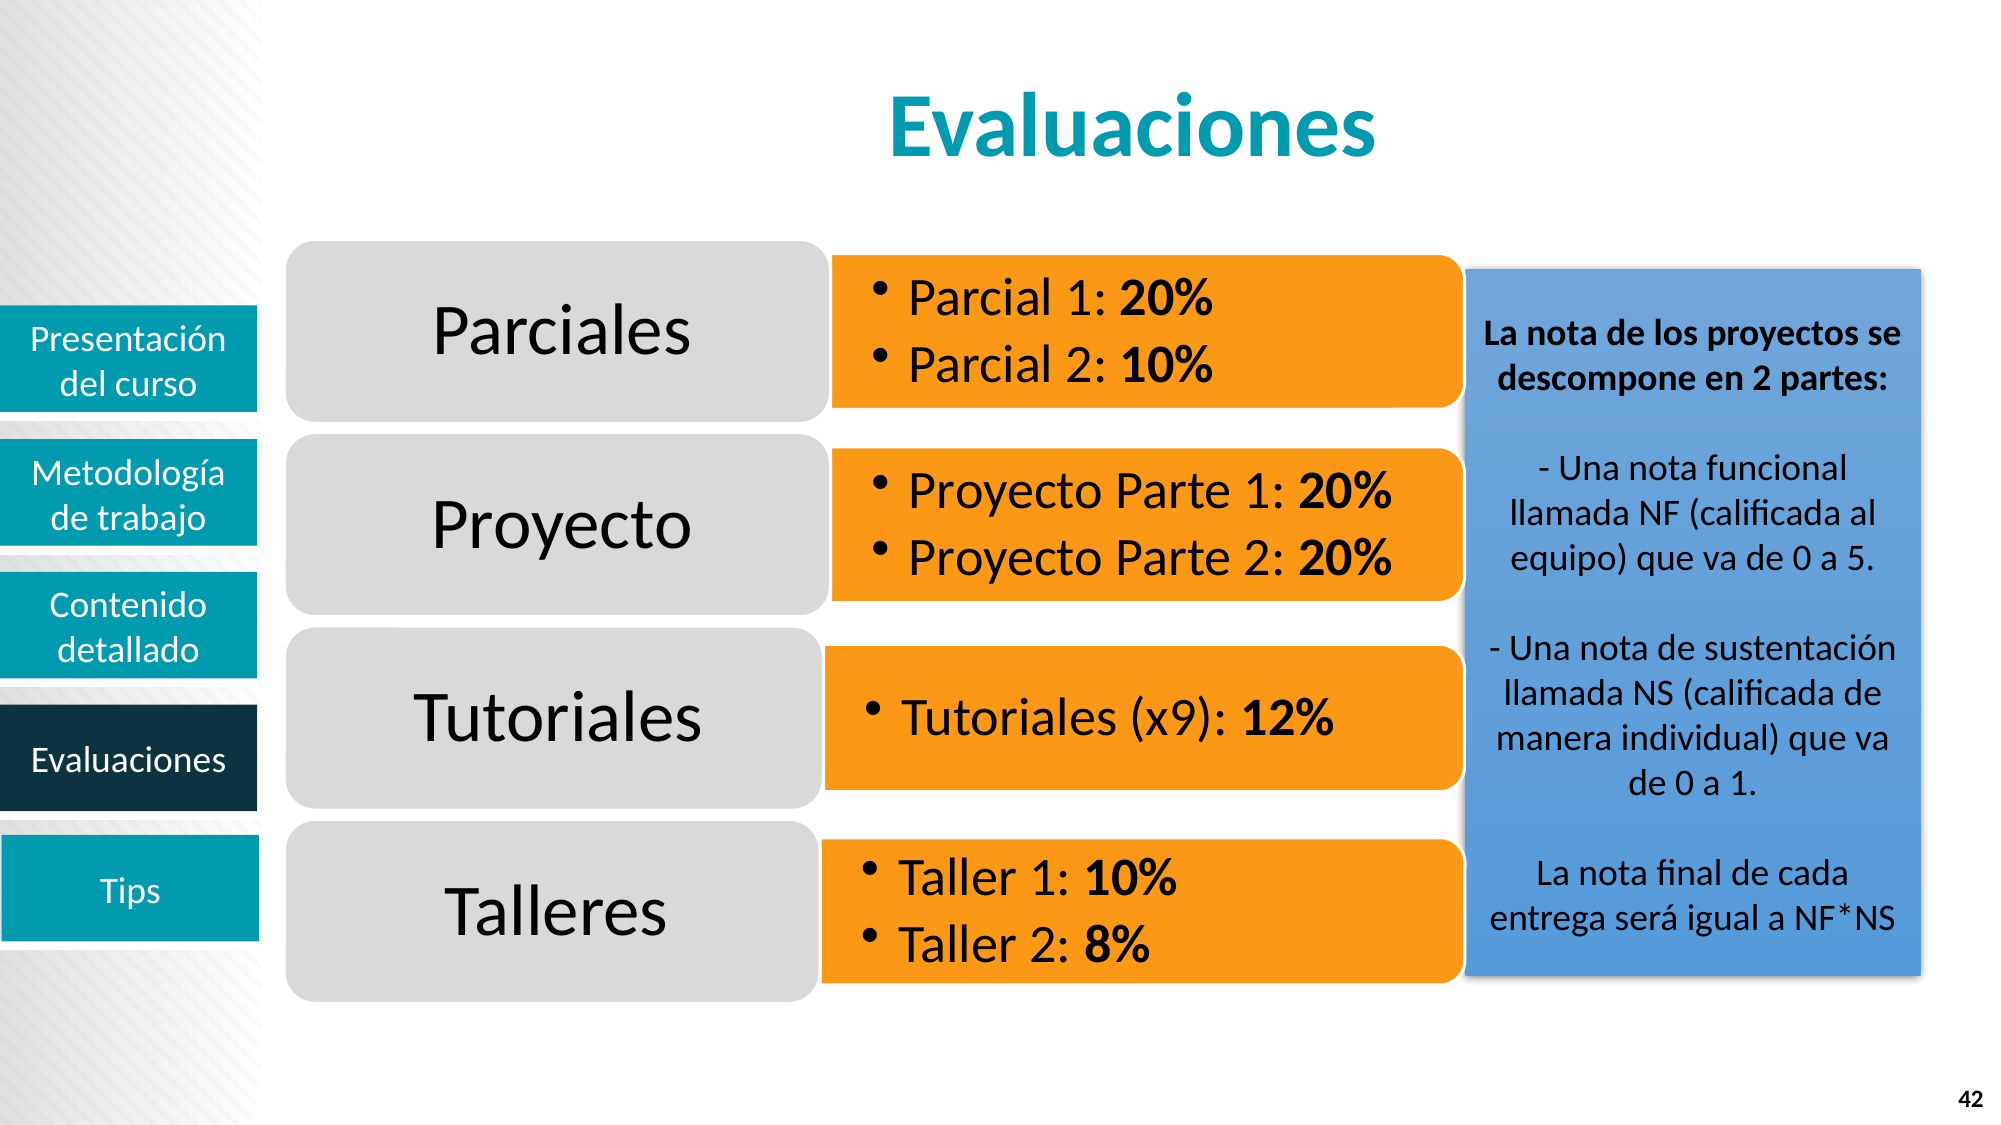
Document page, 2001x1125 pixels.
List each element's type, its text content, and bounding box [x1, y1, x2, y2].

slide_number 42 [1921, 1072, 2000, 1124]
title Evaluaciones [340, 36, 1927, 204]
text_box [284, 238, 1465, 1004]
text_box La nota de los proyectos se descompone en 2 partes: - Una nota funcional llamada NF (calificada al equipo) que va de 0 a 5. - Una nota de sustentación llamada NS (calificada de manera individual) que va de 0 a 1. La nota final de cada entrega será igual a NF*NS [1465, 269, 1921, 976]
